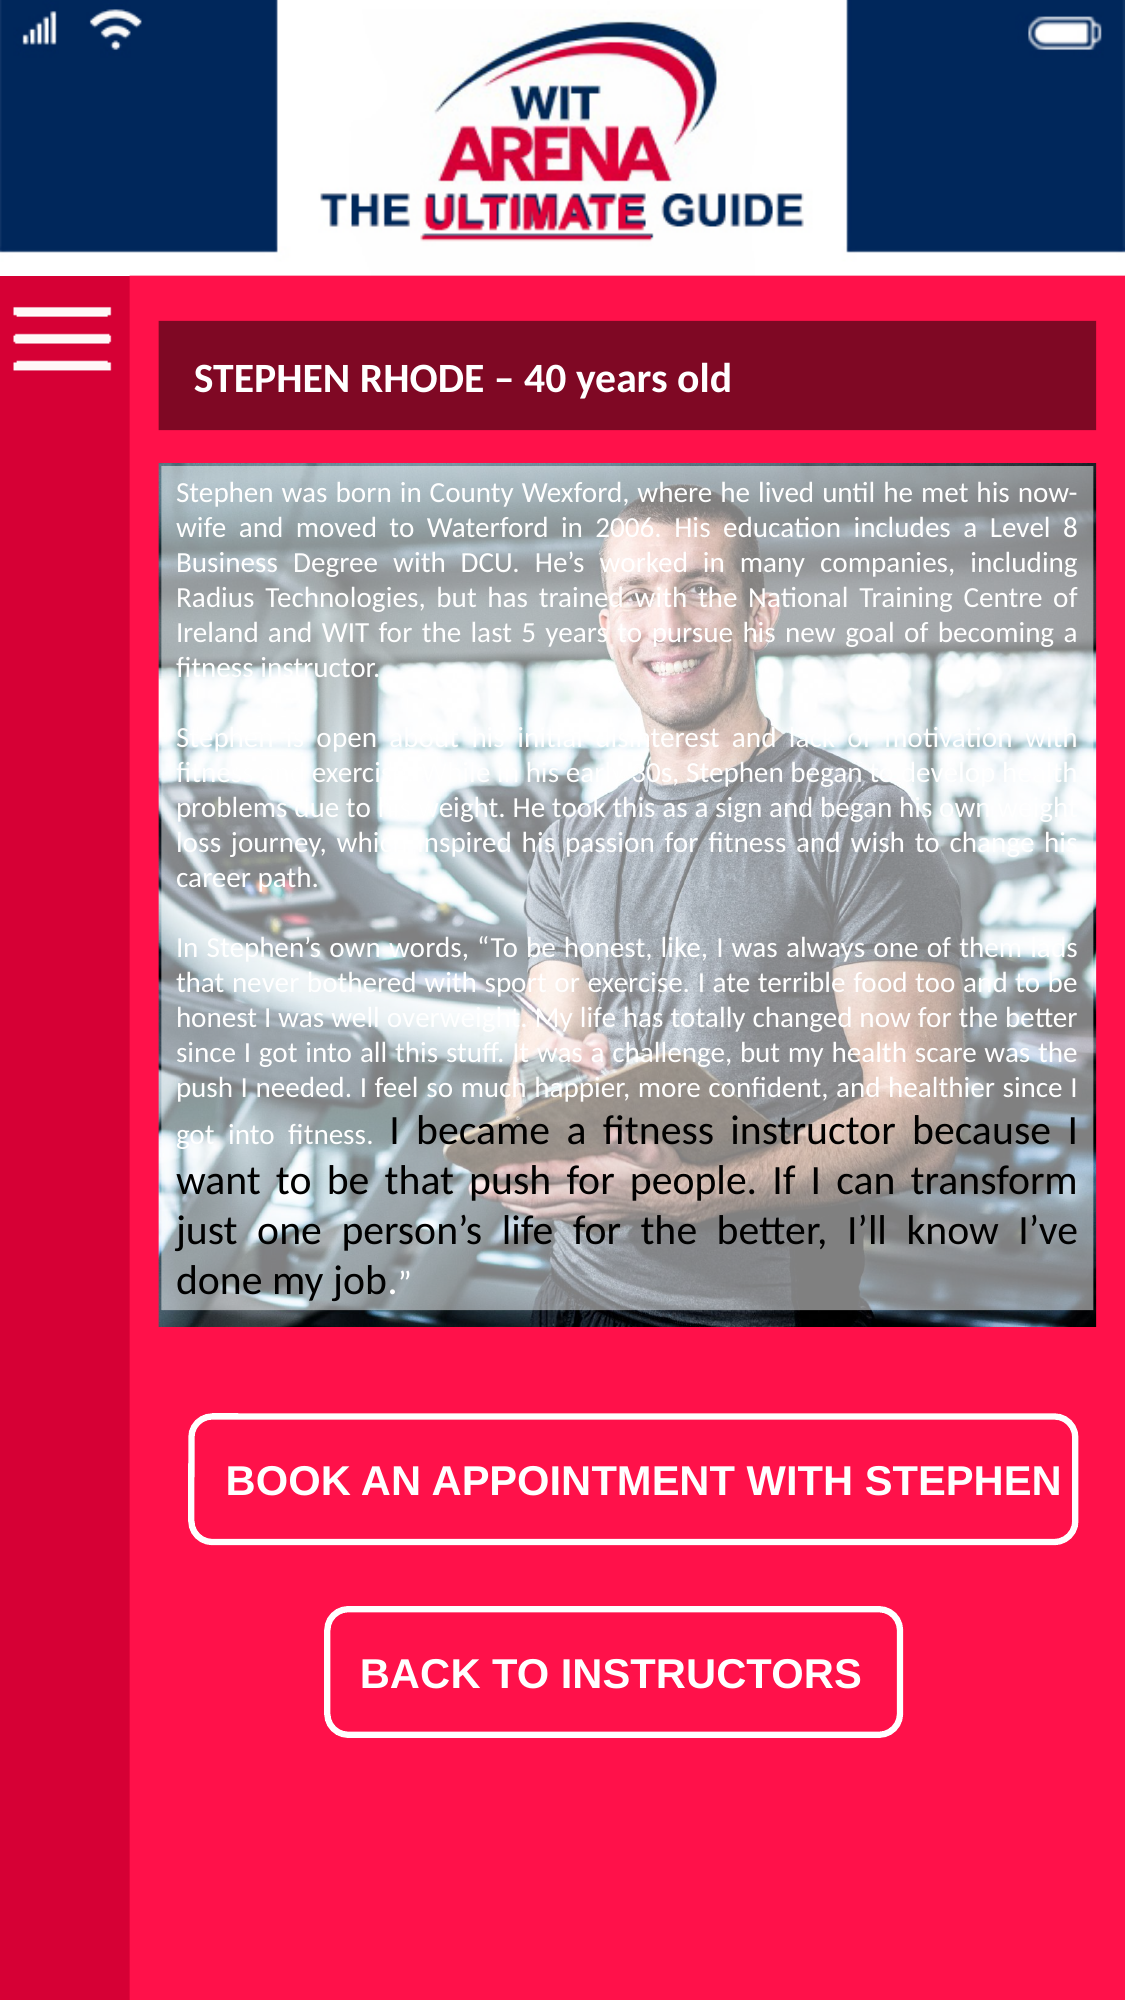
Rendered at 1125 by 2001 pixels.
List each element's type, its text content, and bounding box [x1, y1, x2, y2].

text_box [158, 320, 1097, 431]
text_box [129, 276, 1125, 2000]
picture [158, 463, 1097, 1327]
text_box BACK TO INSTRUCTORS [278, 1639, 944, 1704]
picture [0, 0, 1125, 407]
text_box STEPHEN RHODE – 40 years old [179, 343, 1076, 409]
text_box [326, 1704, 902, 1736]
text_box [190, 1415, 1077, 1544]
text_box [326, 1608, 902, 1639]
text_box BOOK AN APPOINTMENT WITH STEPHEN [191, 1446, 1097, 1512]
